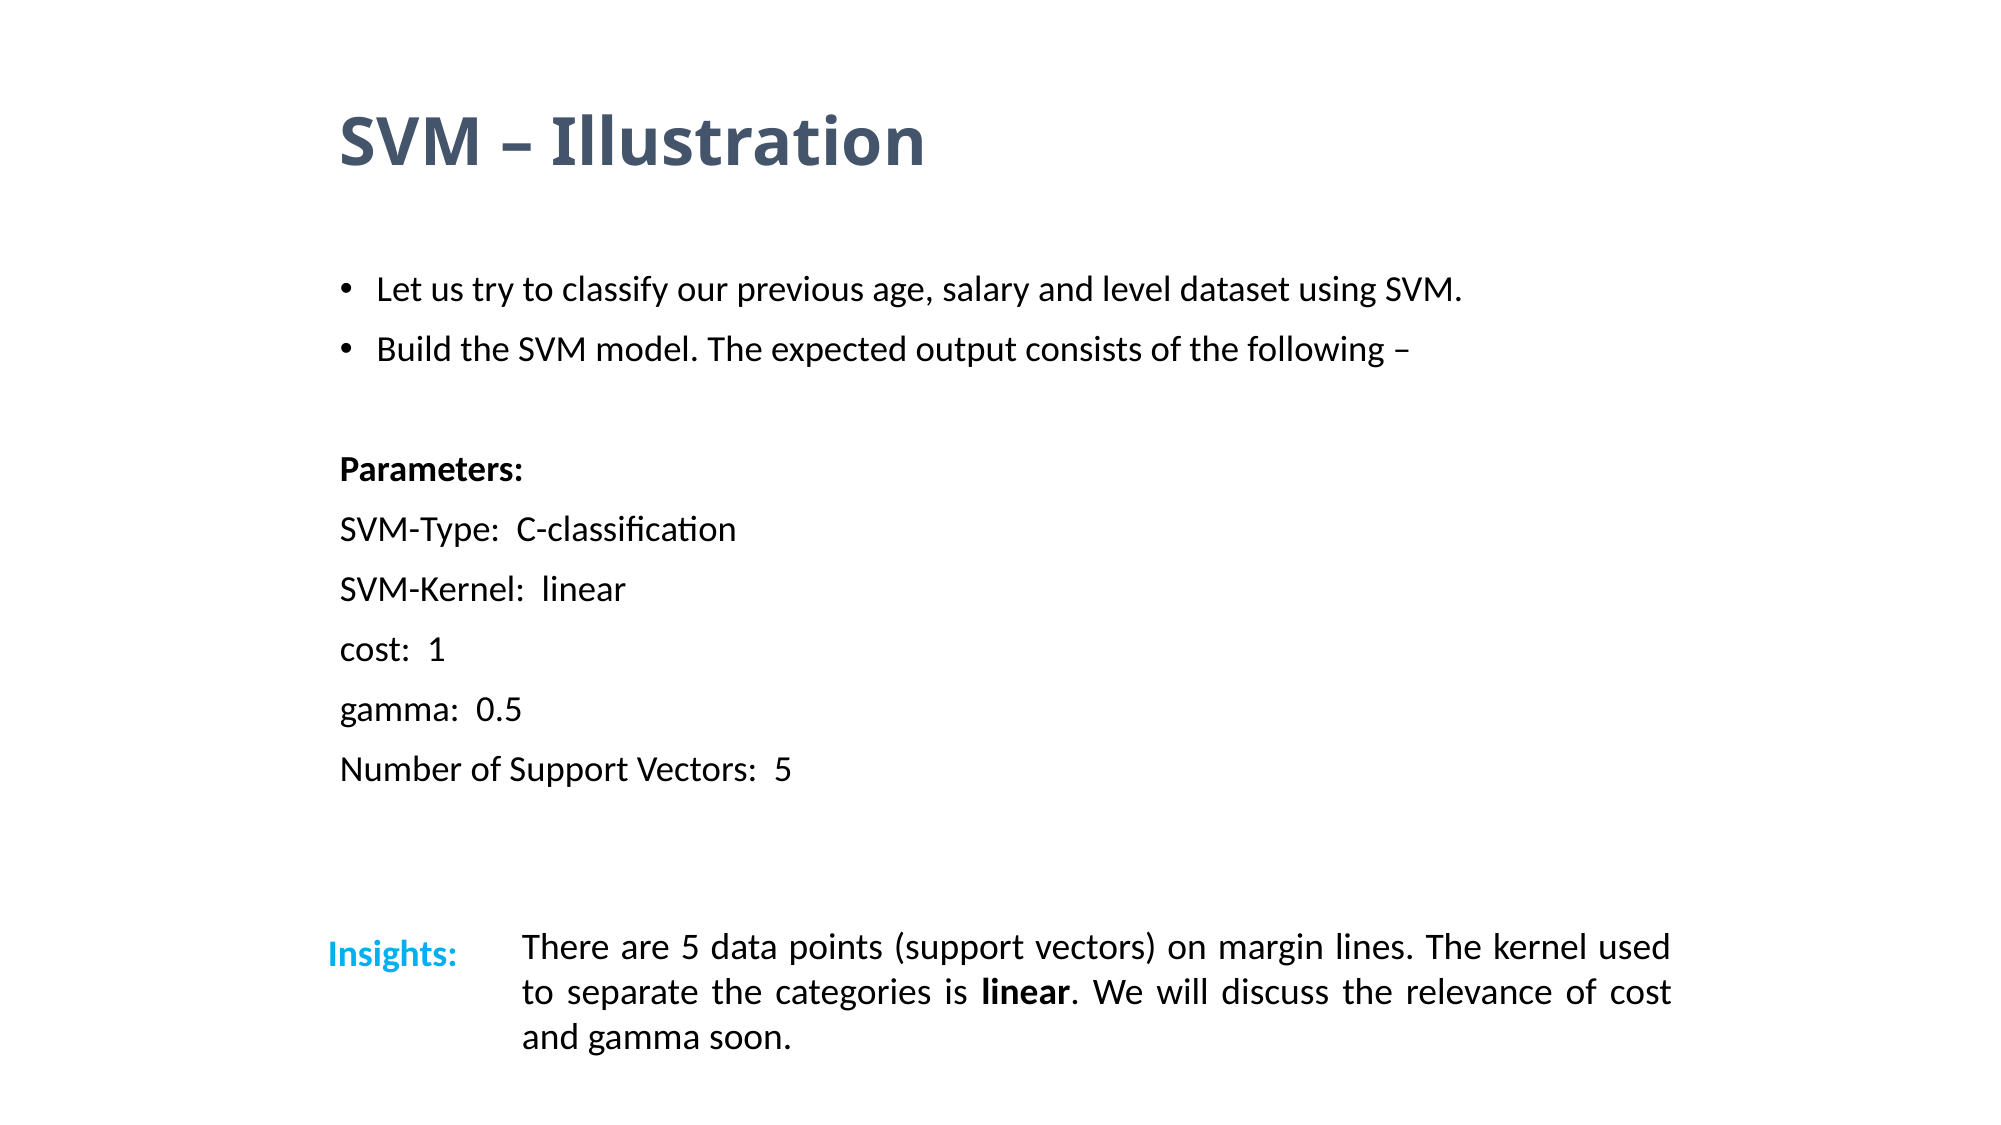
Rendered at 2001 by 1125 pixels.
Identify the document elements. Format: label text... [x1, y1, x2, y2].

text_box There are 5 data points (support vectors) on margin lines. The kernel used to separate the categories is linear. We will discuss the relevance of cost and gamma soon. [507, 914, 1688, 1065]
list Let us try to classify our previous age, salary and level dataset using SVM. Build the SVM model. The expected output consists of the following – Parameters: SVM-Type: C-classification SVM-Kernel: linear cost: 1 gamma: 0.5 Number of Support Vectors: 5 [324, 262, 1675, 800]
text_box Insights: [313, 921, 473, 982]
text_box SVM – Illustration [324, 45, 1675, 233]
